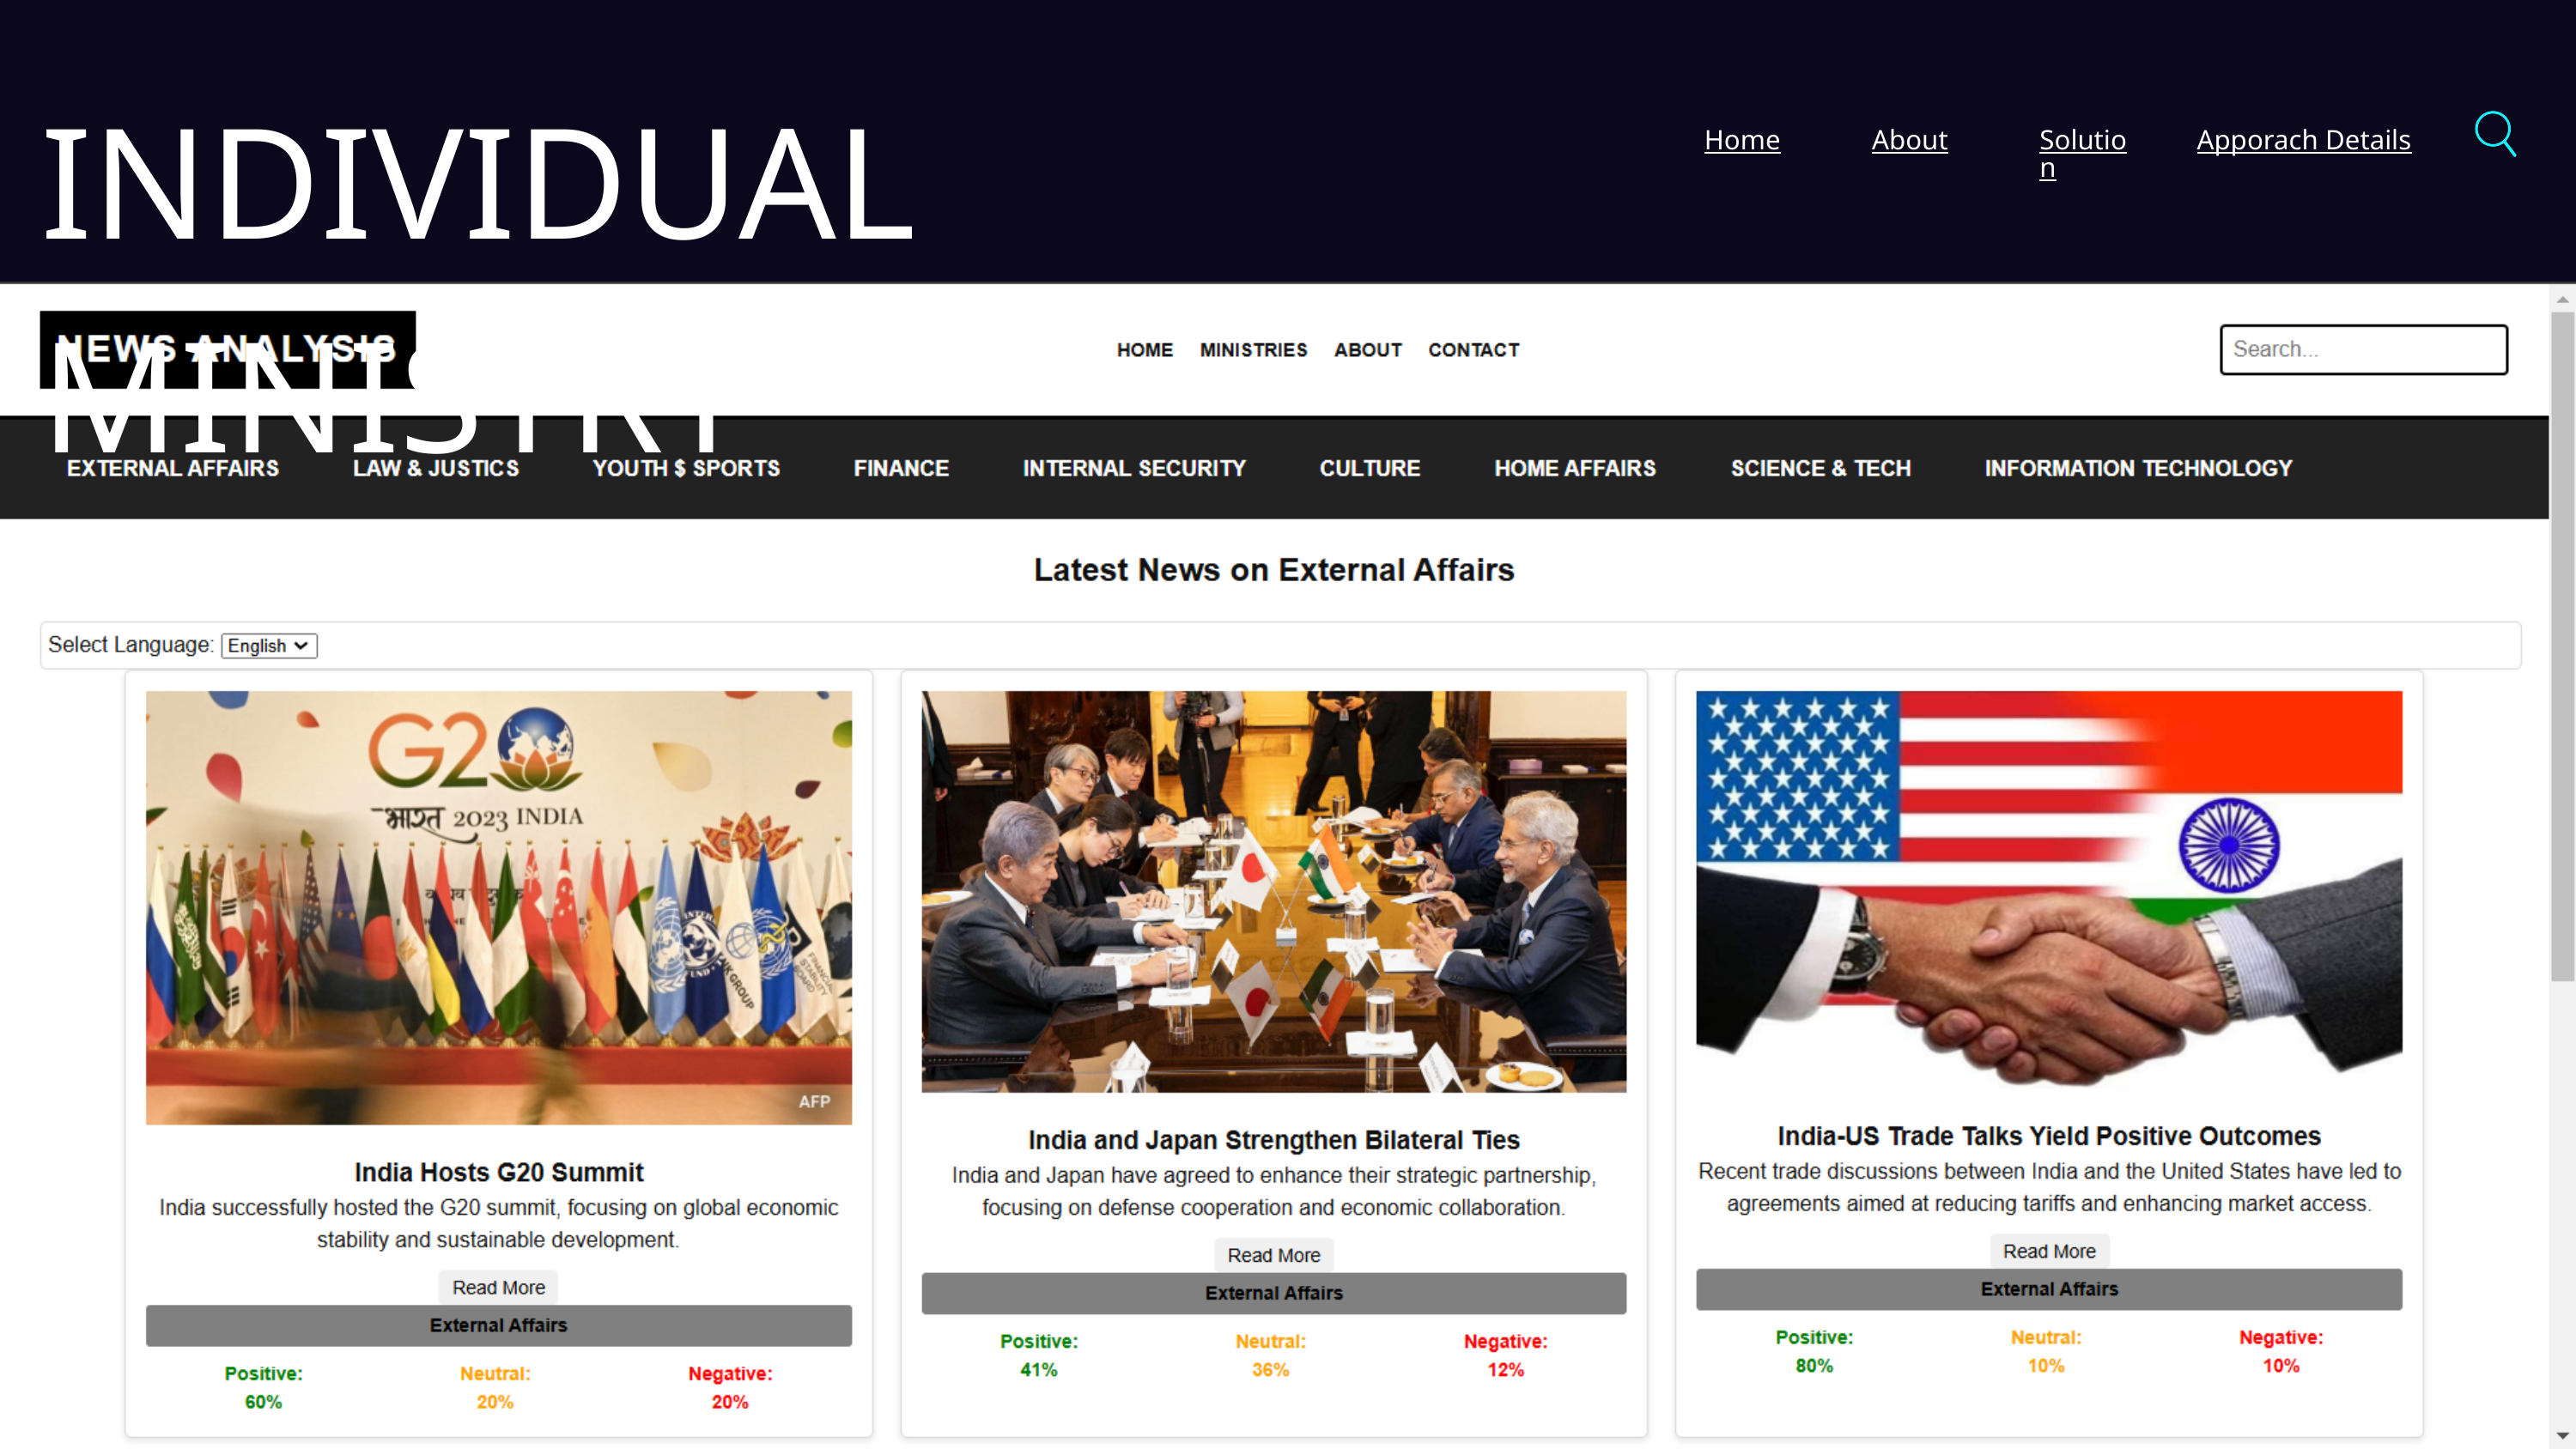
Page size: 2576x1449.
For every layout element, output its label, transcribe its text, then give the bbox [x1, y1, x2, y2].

text_box [0, 282, 2576, 1449]
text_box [1704, 109, 2517, 158]
text_box INDIVIDUAL MINISTRY [40, 55, 1140, 484]
